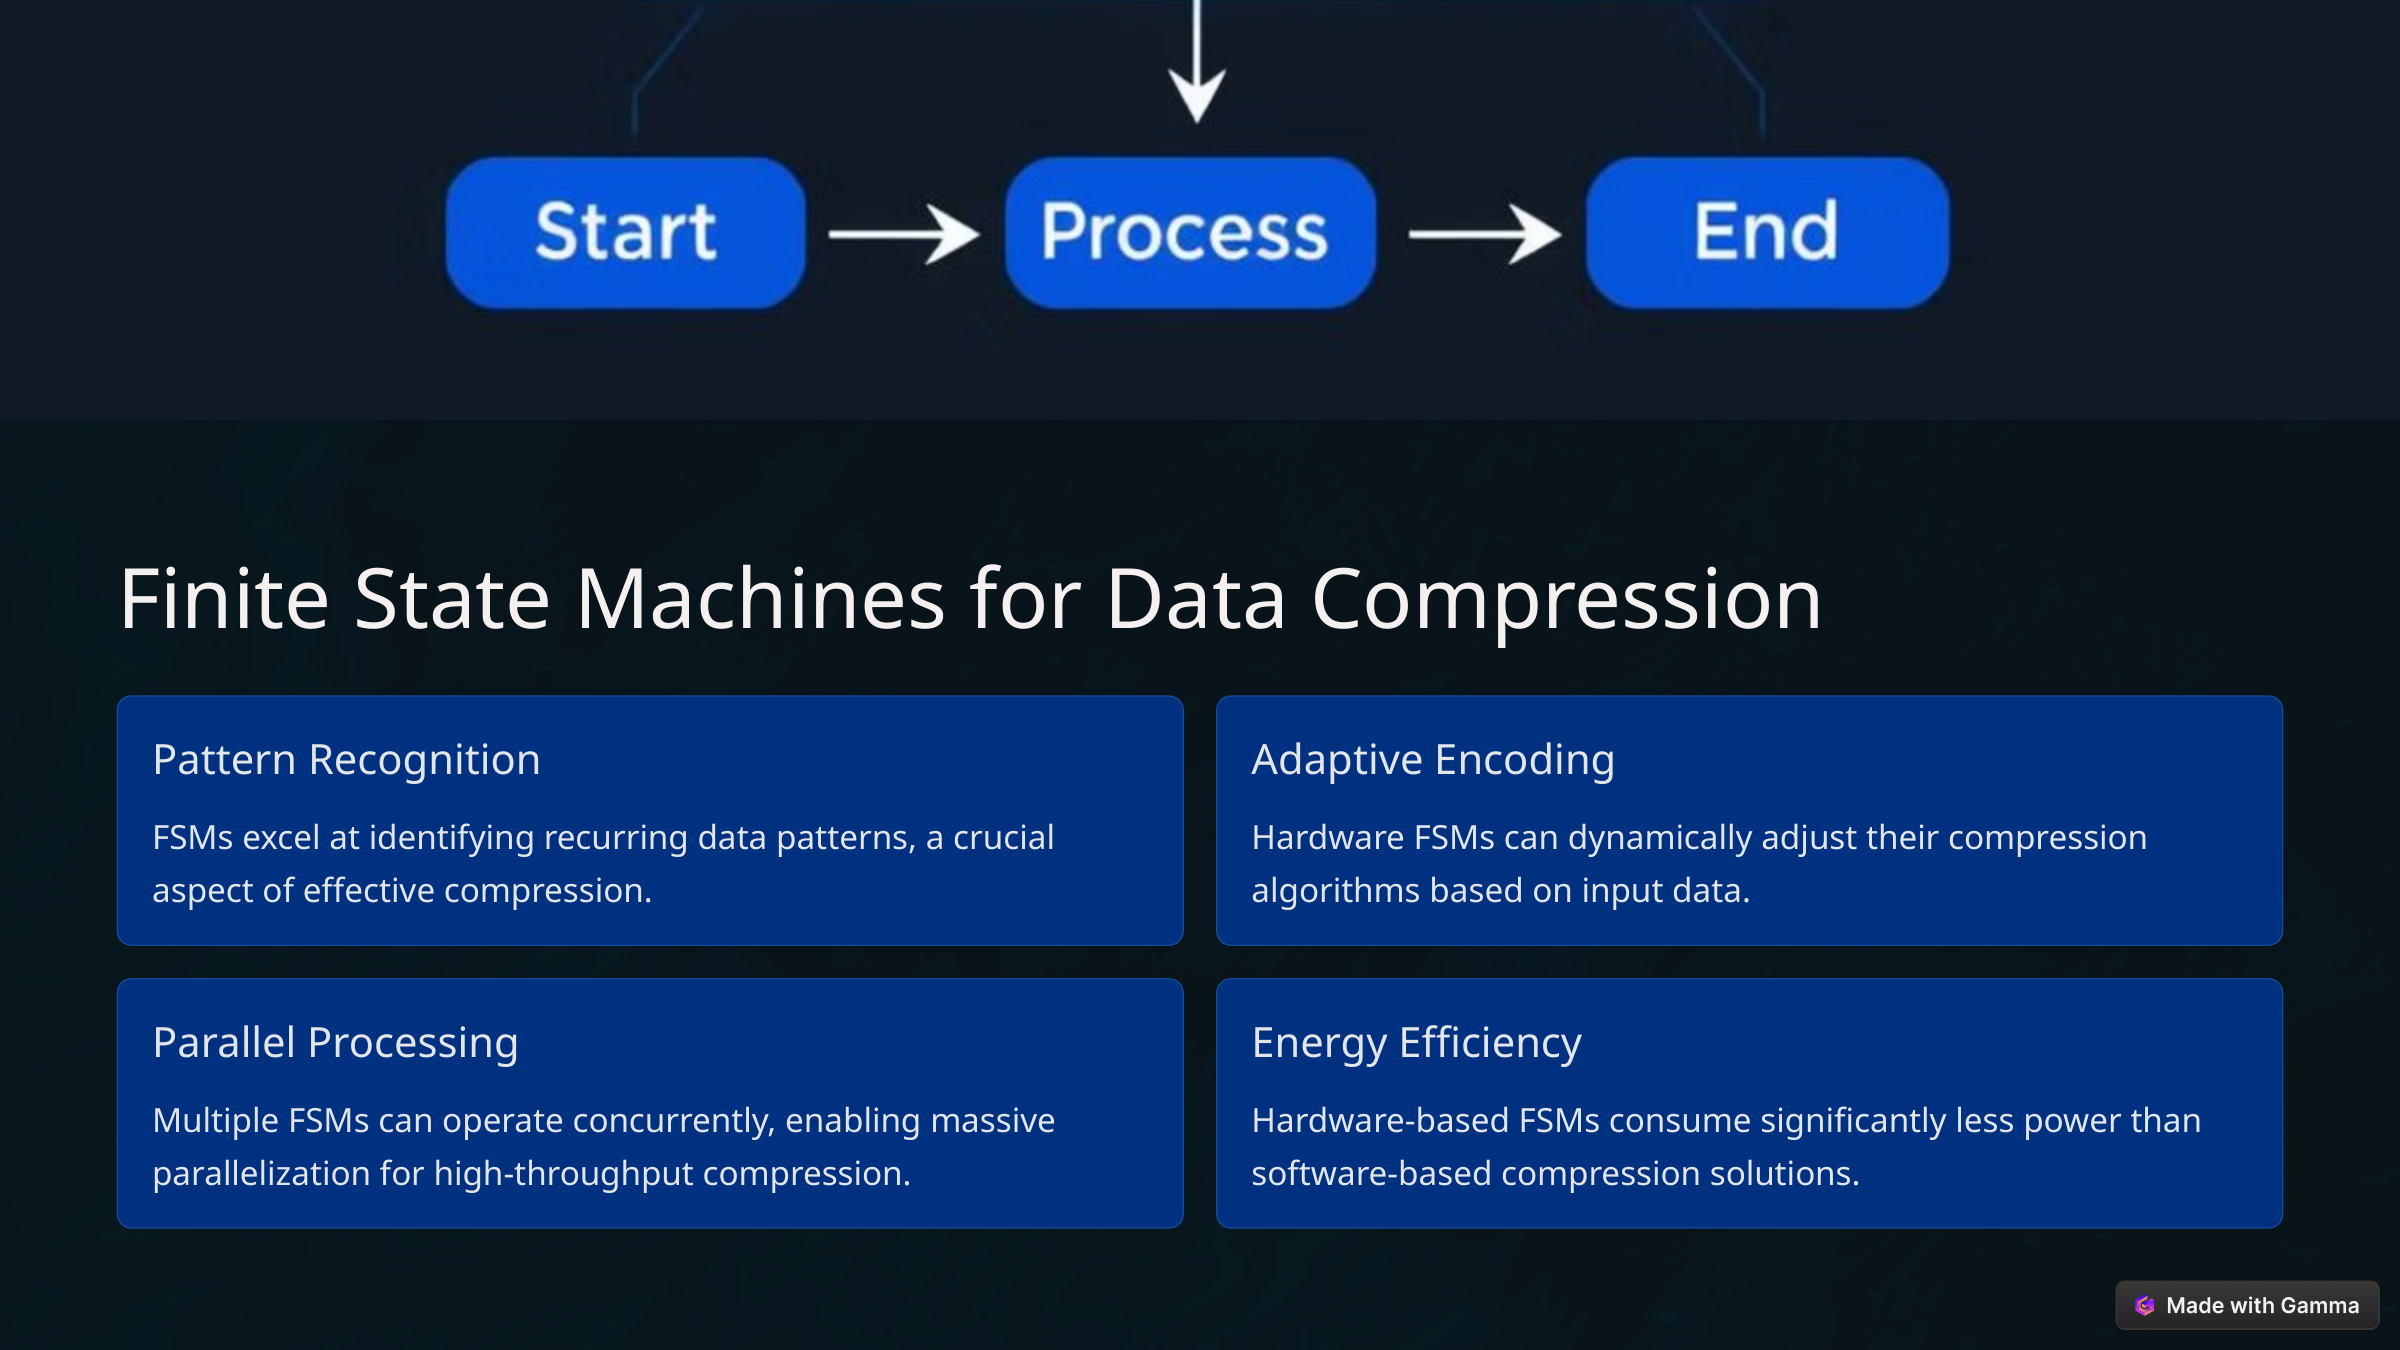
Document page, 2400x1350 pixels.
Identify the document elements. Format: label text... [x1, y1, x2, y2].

text_box Finite State Machines for Data Compression [117, 540, 1930, 646]
text_box Energy Efficiency [1251, 1013, 1671, 1066]
text_box Adaptive Encoding [1251, 730, 1671, 784]
picture [0, 0, 2400, 420]
text_box FSMs excel at identifying recurring data patterns, a crucial aspect of effective compression. [152, 803, 1149, 911]
text_box Hardware-based FSMs consume significantly less power than software-based compression solutions. [1251, 1086, 2248, 1194]
text_box Multiple FSMs can operate concurrently, enabling massive parallelization for high-throughput compression. [152, 1086, 1149, 1194]
picture [2106, 1271, 2389, 1339]
text_box Parallel Processing [152, 1013, 572, 1066]
text_box [117, 695, 1184, 946]
text_box [1216, 978, 2283, 1229]
text_box [117, 978, 1184, 1229]
text_box Pattern Recognition [152, 730, 572, 784]
text_box Hardware FSMs can dynamically adjust their compression algorithms based on input data. [1251, 803, 2248, 911]
text_box [1216, 695, 2283, 946]
